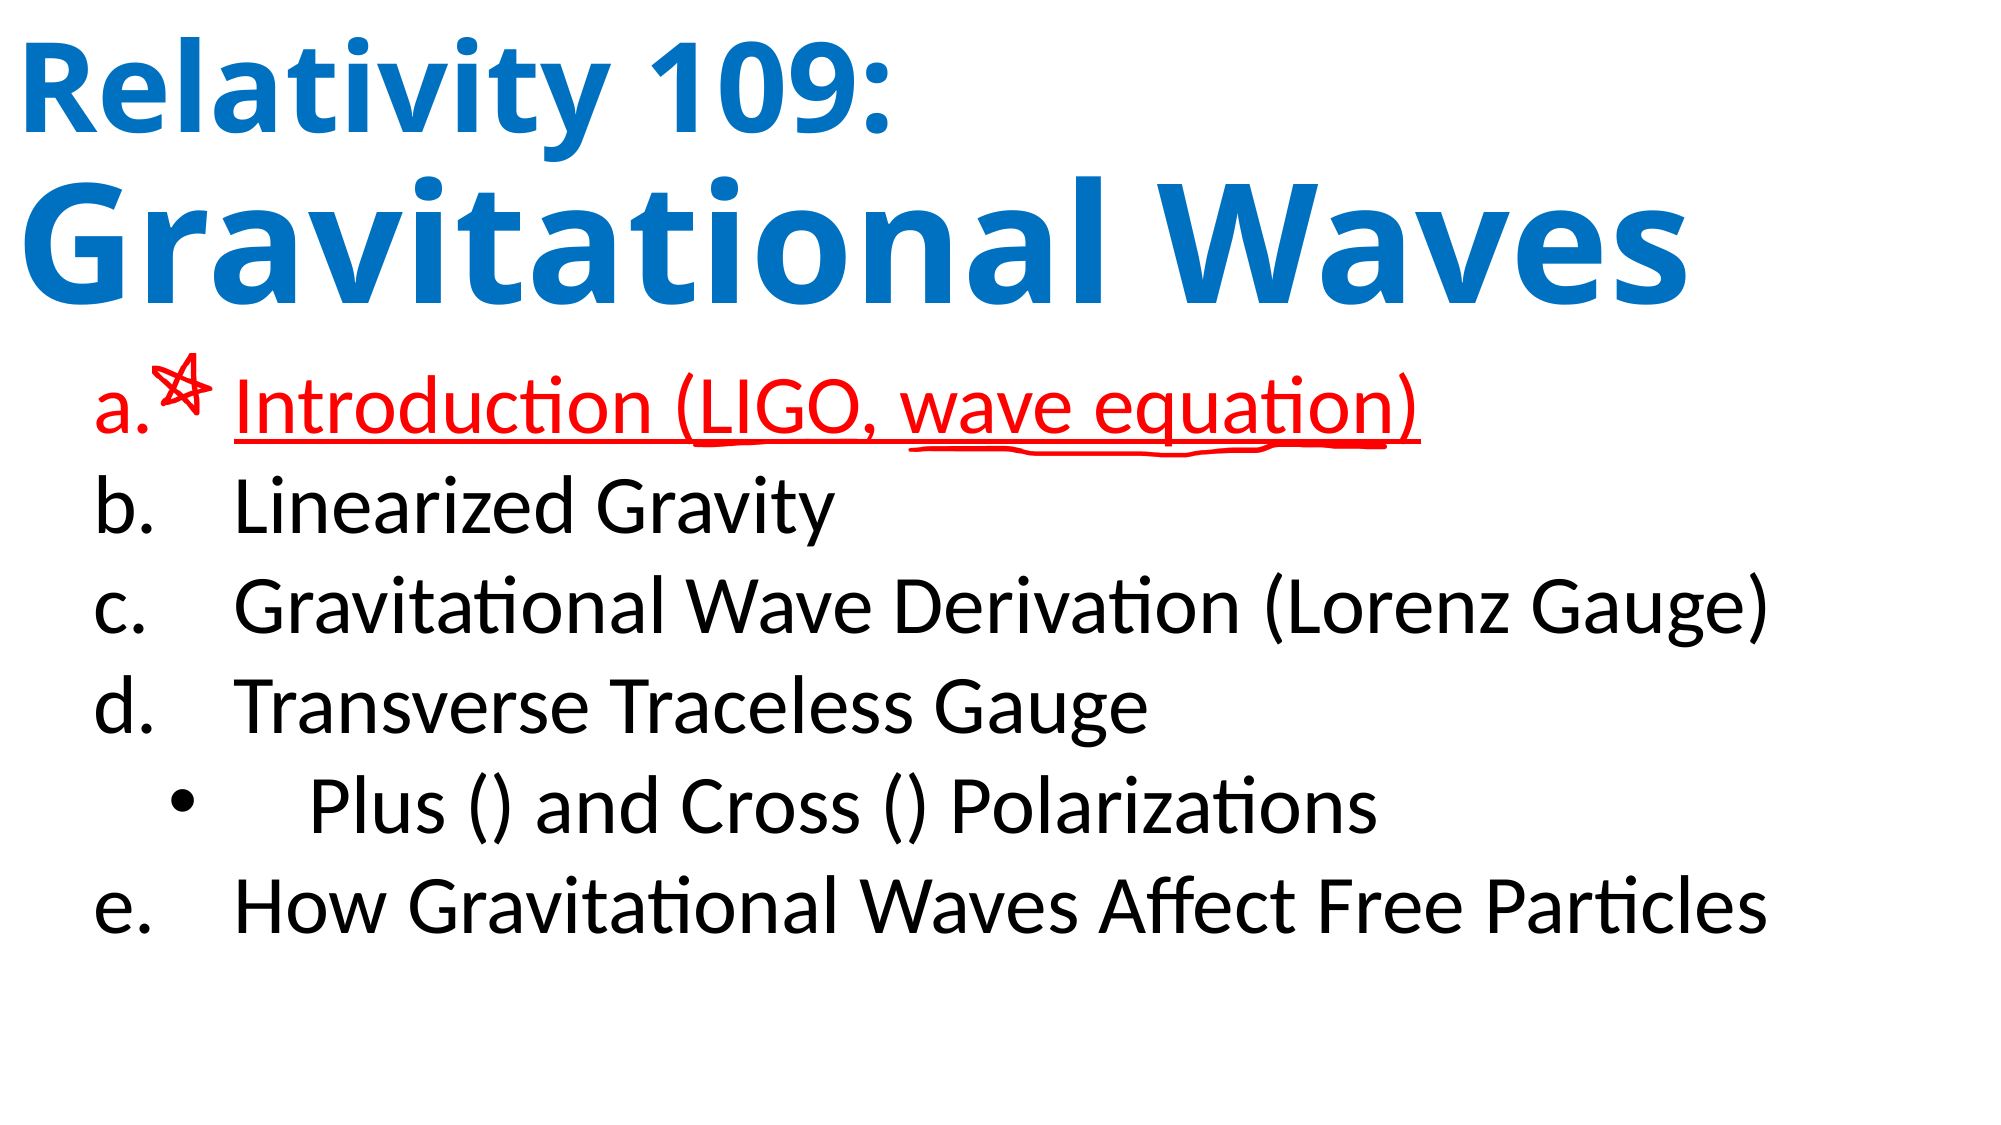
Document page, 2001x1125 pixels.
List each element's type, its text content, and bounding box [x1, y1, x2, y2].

picture [152, 353, 1396, 466]
title Relativity 109: Gravitational Waves [0, 0, 2000, 347]
